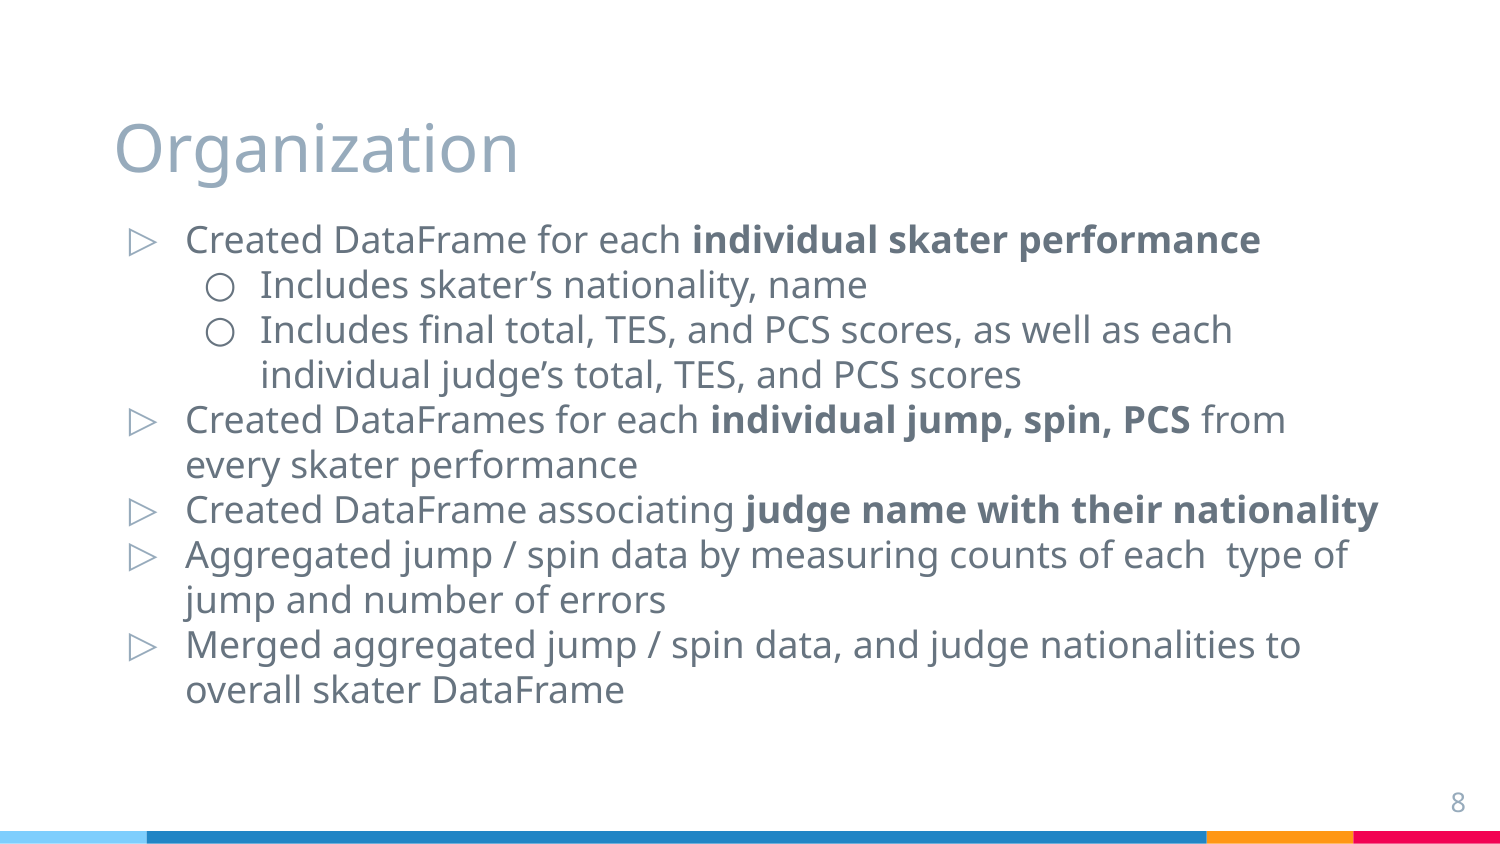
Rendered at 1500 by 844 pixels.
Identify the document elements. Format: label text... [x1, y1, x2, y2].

title Organization [98, 60, 1159, 200]
slide_number ‹#› [1391, 770, 1482, 822]
list Created DataFrame for each individual skater performance Includes skater’s nationality, name Includes final total, TES, and PCS scores, as well as each individual judge’s total, TES, and PCS scores Created DataFrames for each individual jump, spin, PCS from every skater performance Created DataFrame associating judge name with their nationality Aggregated jump / spin data by measuring counts of each type of jump and number of errors Merged aggregated jump / spin data, and judge nationalities to overall skater DataFrame [95, 200, 1405, 784]
